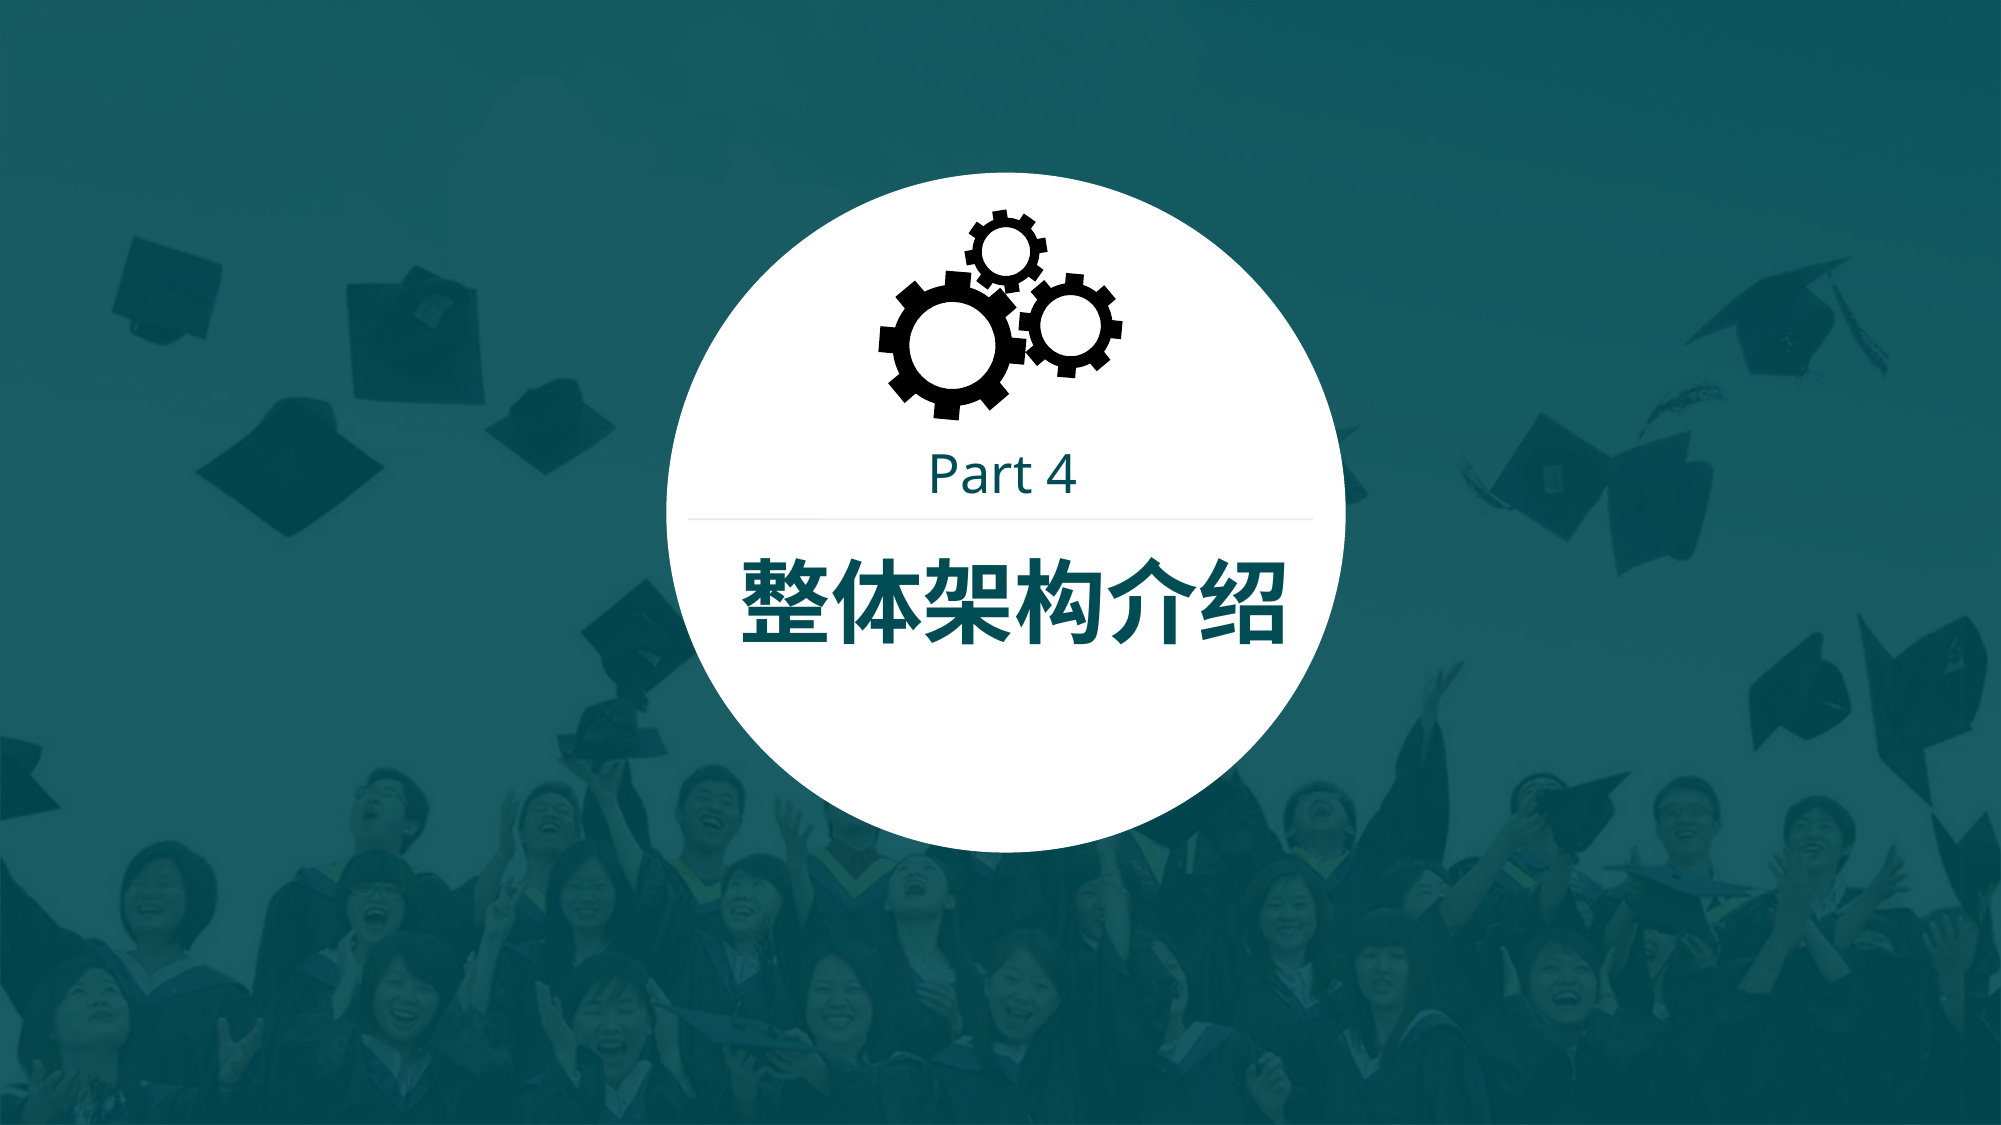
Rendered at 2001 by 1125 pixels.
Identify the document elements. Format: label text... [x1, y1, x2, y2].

text_box [666, 172, 1346, 853]
text_box Part 4 [927, 439, 1074, 505]
text_box [878, 209, 1123, 421]
text_box 整体架构介绍 [716, 537, 1313, 663]
picture [0, 0, 2001, 1125]
